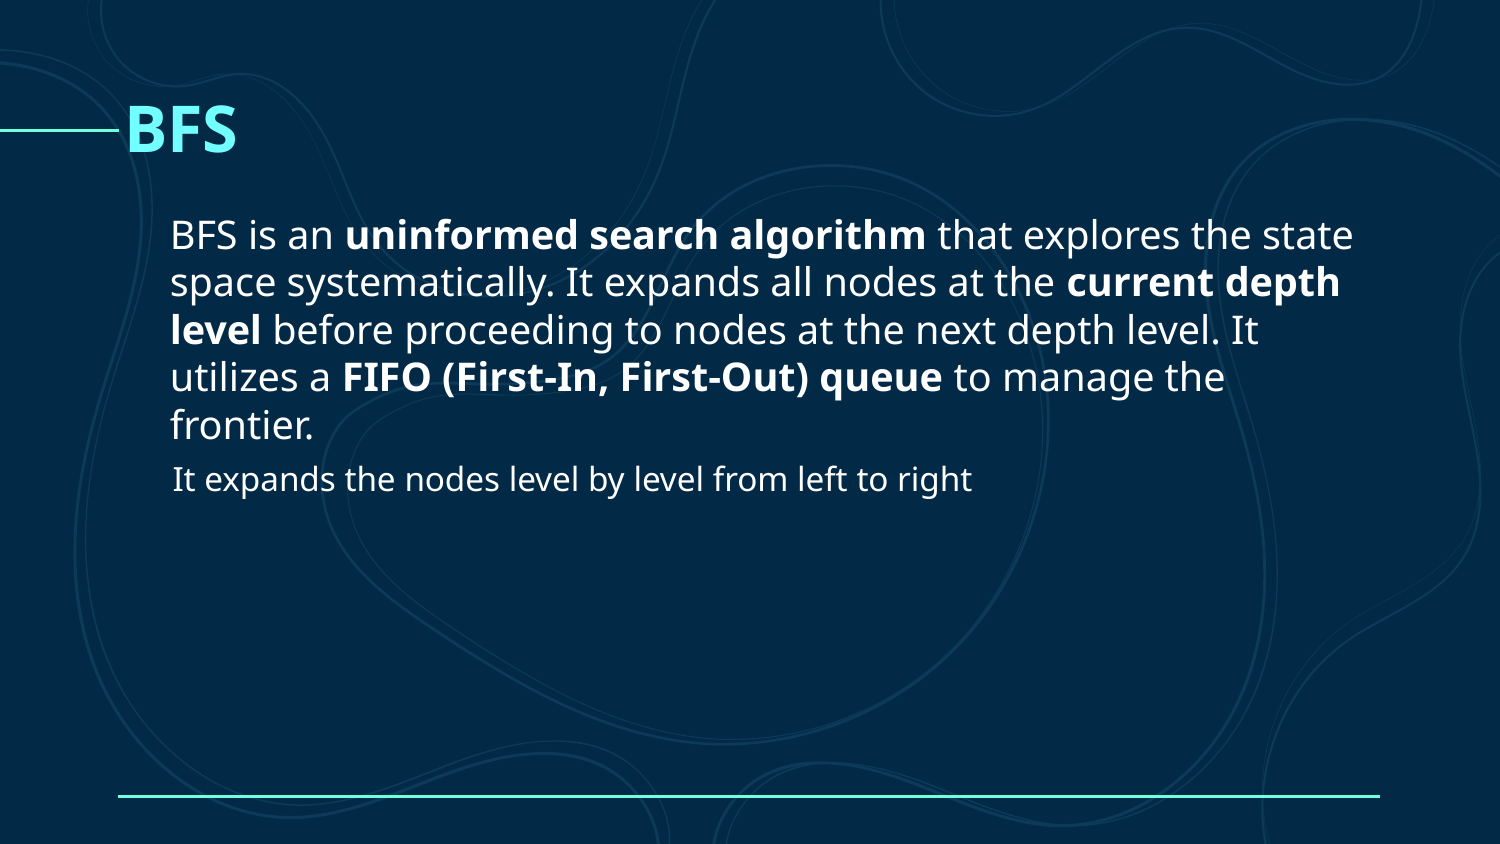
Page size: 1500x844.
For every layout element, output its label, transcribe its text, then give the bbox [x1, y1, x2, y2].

text_box It expands the nodes level by level from left to right [157, 443, 1343, 536]
text_box BFS is an uninformed search algorithm that explores the state space systematically. It expands all nodes at the current depth level before proceeding to nodes at the next depth level. It utilizes a FIFO (First-In, First-Out) queue to manage the frontier. [154, 194, 1375, 560]
title BFS [1, 72, 362, 198]
